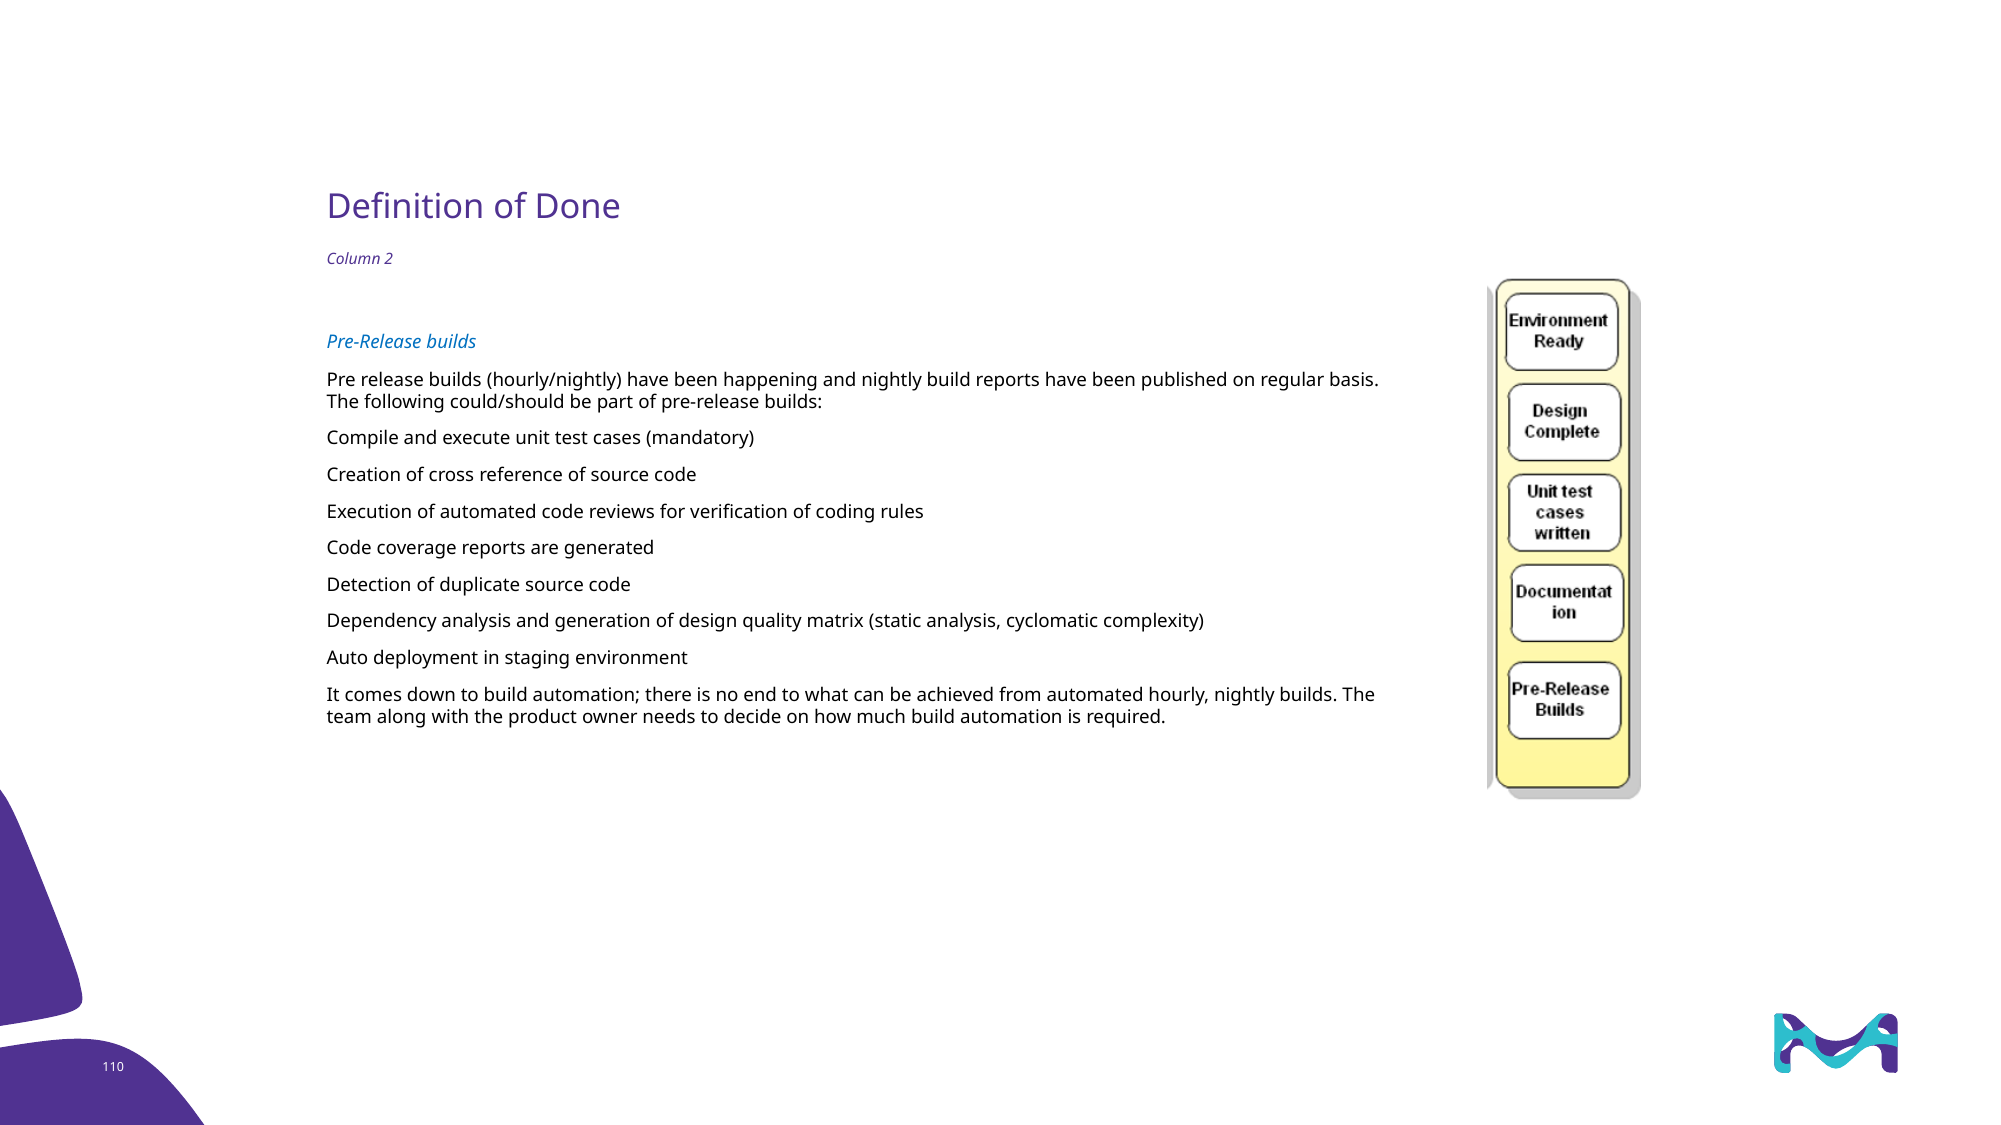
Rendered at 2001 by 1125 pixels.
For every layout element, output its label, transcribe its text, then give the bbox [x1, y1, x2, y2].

list Definition of Done [326, 181, 1674, 229]
list Pre-Release builds Pre release builds (hourly/nightly) have been happening and nightly build reports have been published on regular basis. The following could/should be part of pre-release builds: Compile and execute unit test cases (mandatory) Creation of cross reference of source code Execution of automated code reviews for verification of coding rules Code coverage reports are generated Detection of duplicate source code Dependency analysis and generation of design quality matrix (static analysis, cyclomatic complexity) Auto deployment in staging environment It comes down to build automation; there is no end to what can be achieved from automated hourly, nightly builds. The team along with the product owner needs to decide on how much build automation is required. [326, 323, 1381, 891]
picture [1486, 270, 1641, 805]
title Column 2 [326, 229, 1674, 271]
slide_number 110 [102, 1046, 209, 1083]
